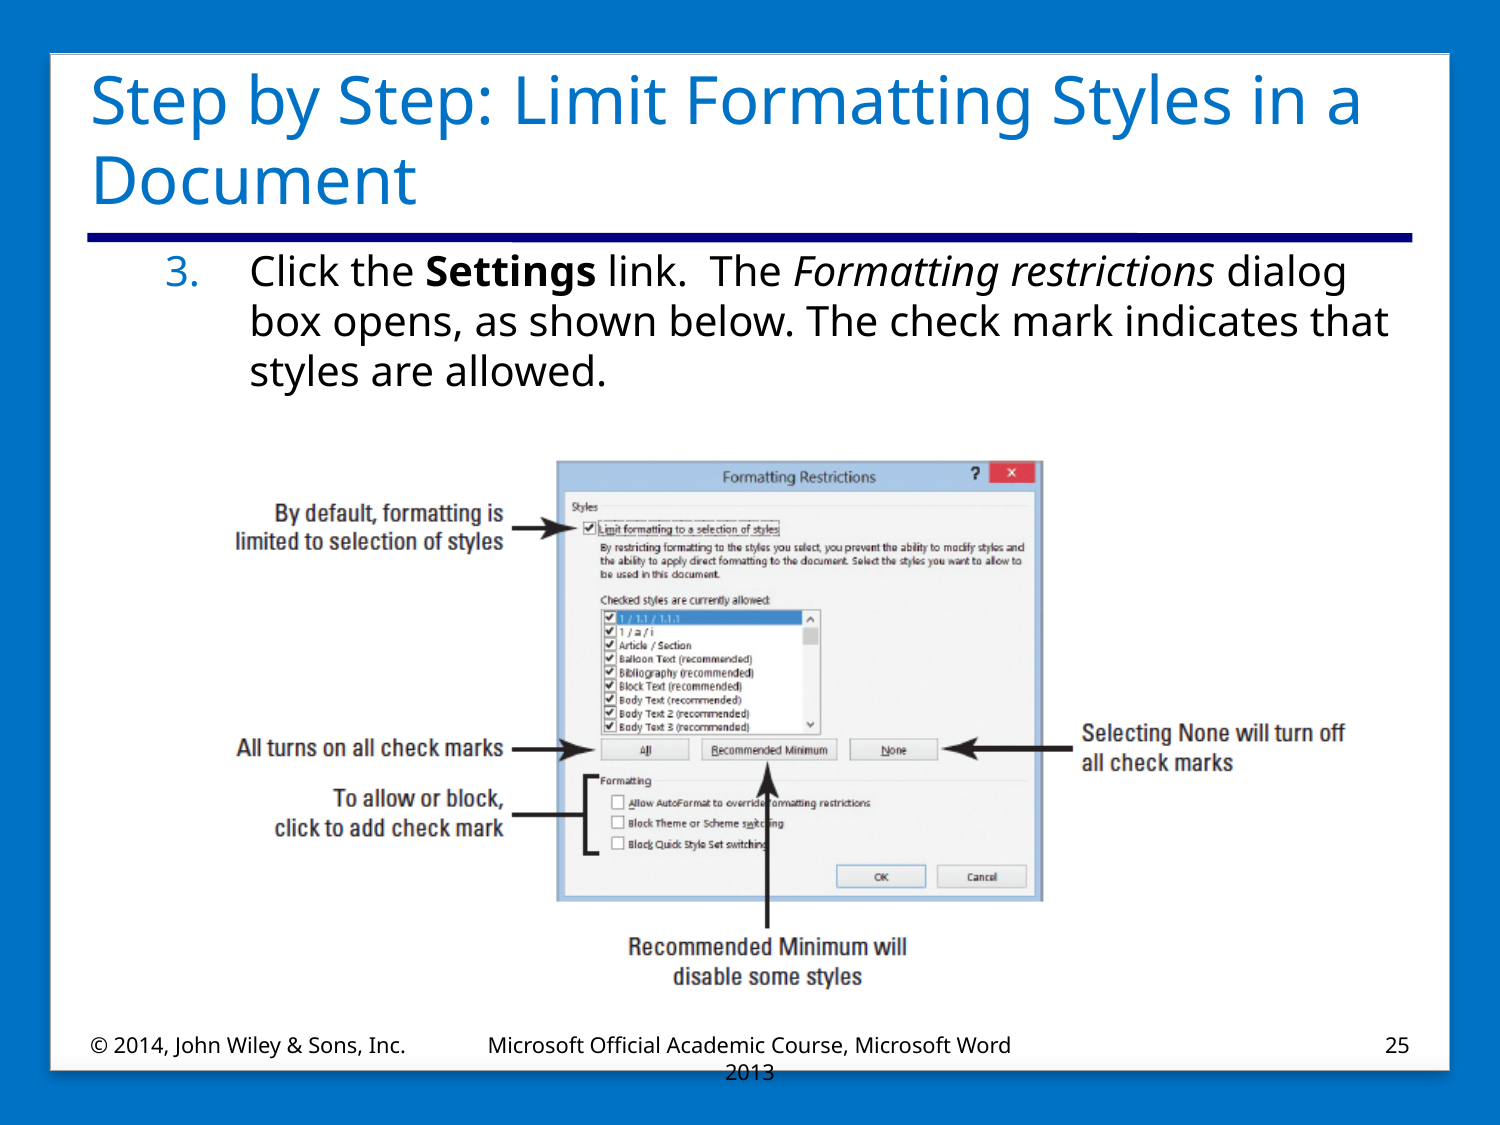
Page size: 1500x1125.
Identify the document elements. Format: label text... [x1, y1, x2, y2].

title Step by Step: Limit Formatting Styles in a Document [74, 74, 1426, 226]
list Click the Settings link. The Formatting restrictions dialog box opens, as shown below. The check mark indicates that styles are allowed. [75, 237, 1425, 1063]
picture [224, 449, 1351, 994]
slide_number 25 [1074, 1024, 1426, 1103]
footer Microsoft Official Academic Course, Microsoft Word 2013 [449, 1024, 1051, 1103]
slide_number © 2014, John Wiley & Sons, Inc. [74, 1024, 426, 1103]
